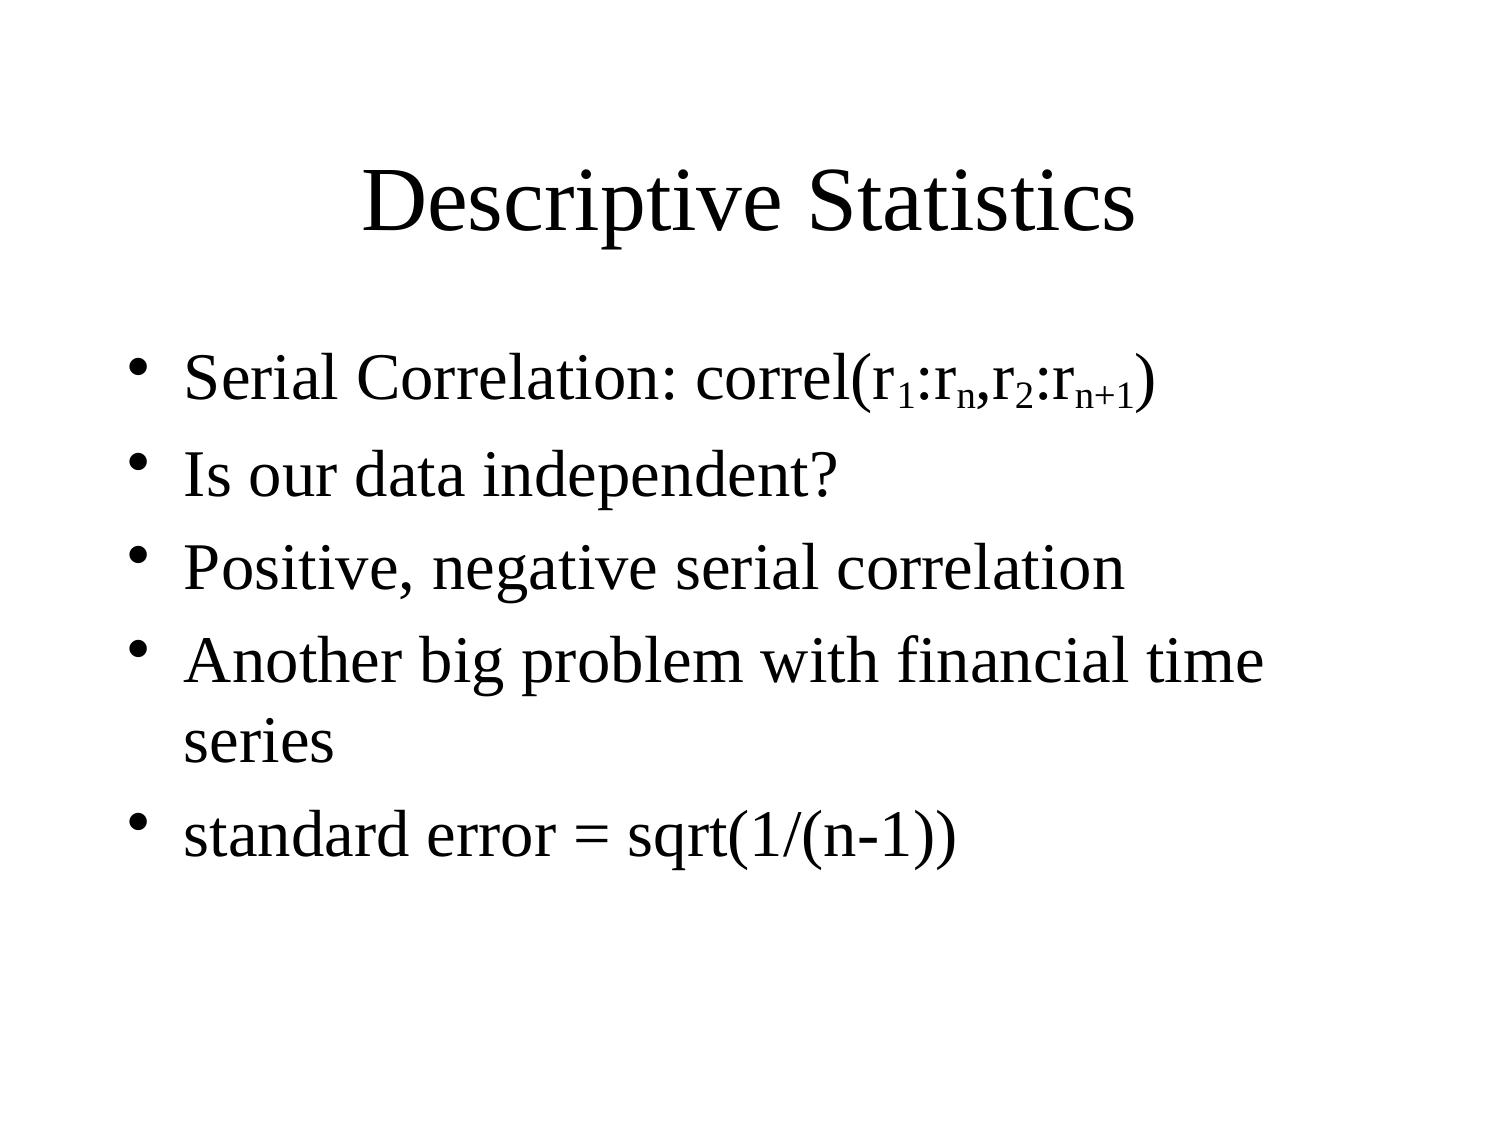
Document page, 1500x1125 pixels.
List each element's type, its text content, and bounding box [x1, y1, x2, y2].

title Descriptive Statistics [112, 99, 1388, 288]
list Serial Correlation: correl(r1:rn,r2:rn+1) Is our data independent? Positive, negative serial correlation Another big problem with financial time series standard error = sqrt(1/(n-1)) [112, 324, 1388, 1001]
